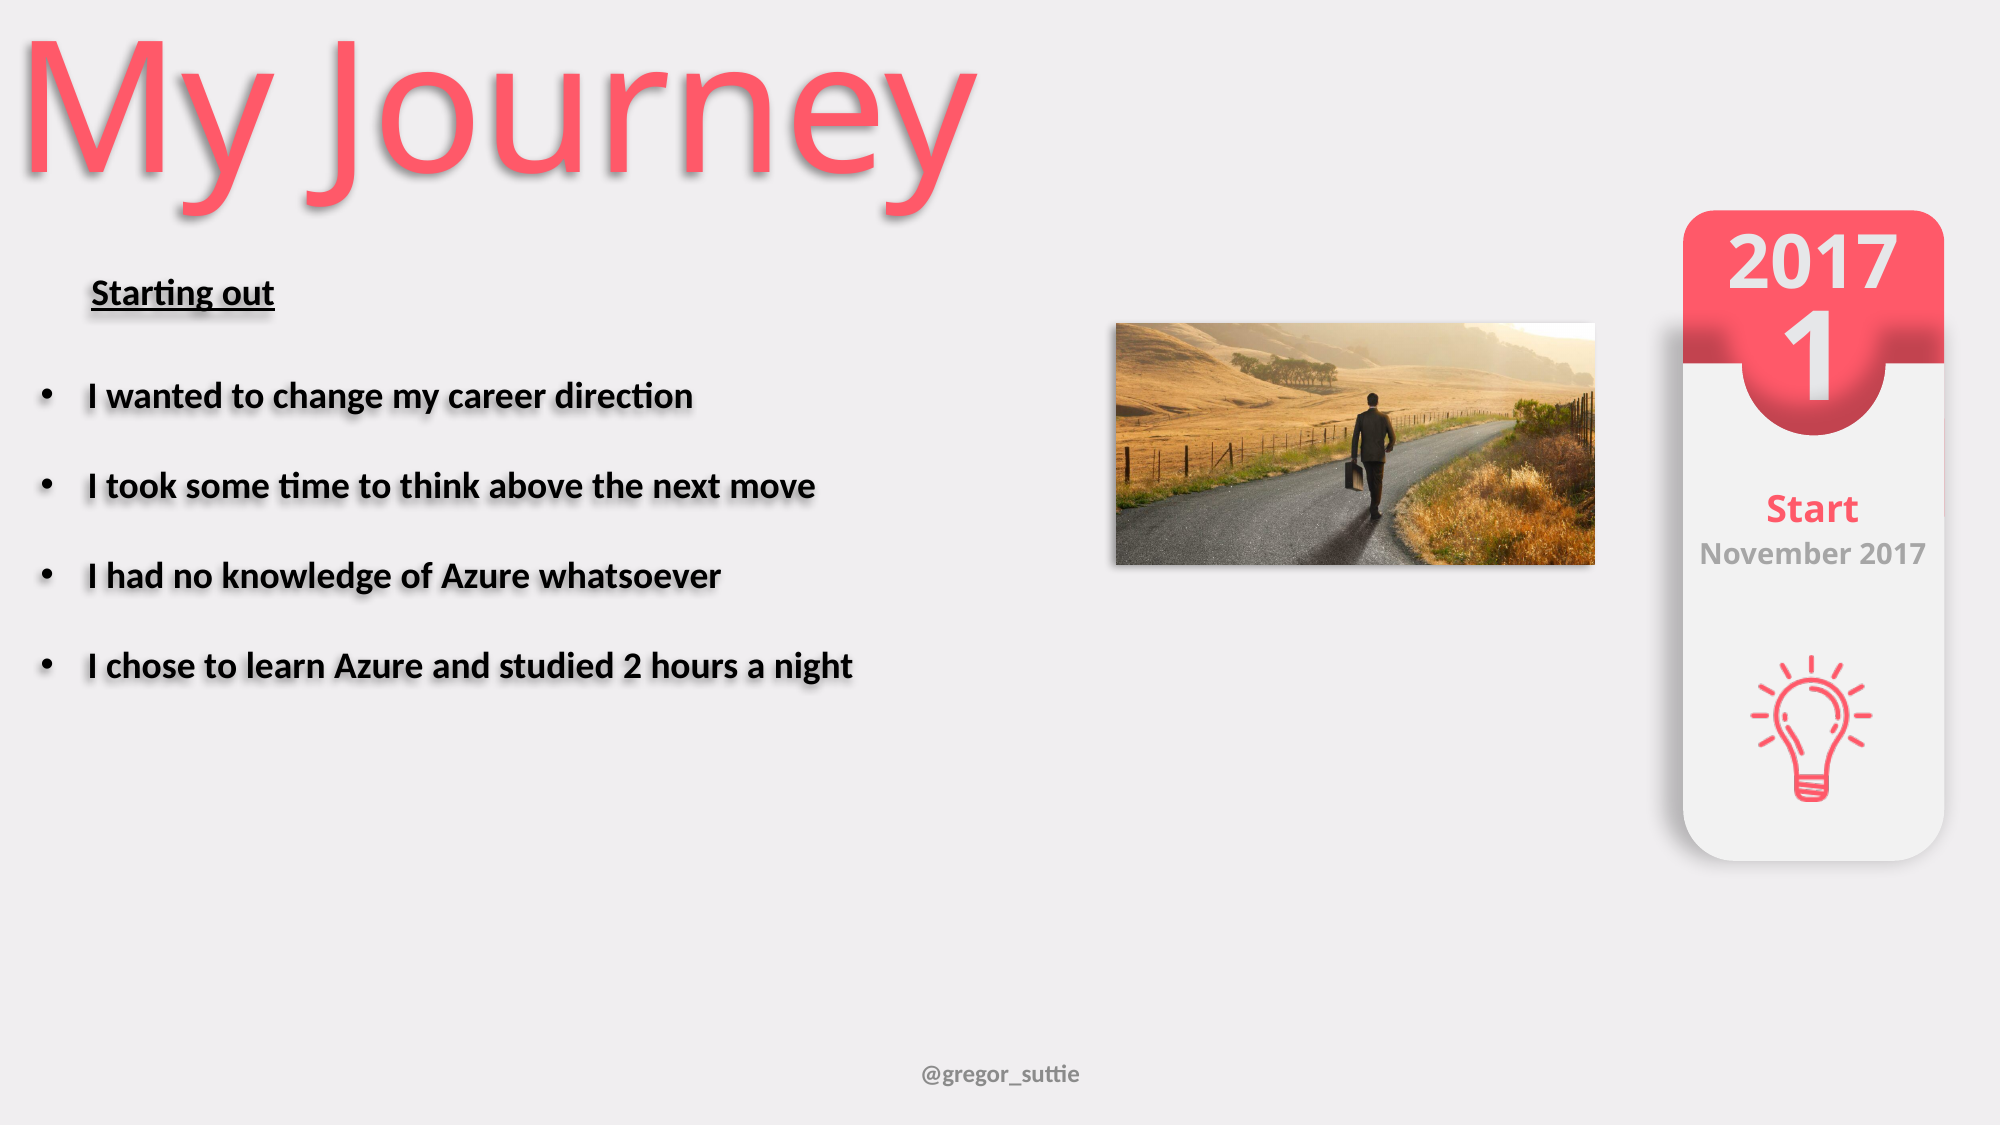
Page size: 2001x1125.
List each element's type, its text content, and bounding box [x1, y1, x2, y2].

text_box My Journey [0, 0, 2000, 217]
footer @gregor_suttie [662, 1042, 1338, 1103]
text_box Starting out [76, 261, 534, 321]
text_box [1665, 205, 1962, 861]
text_box I wanted to change my career direction I took some time to think above the next move I had no knowledge of Azure whatsoever I chose to learn Azure and studied 2 hours a night [25, 363, 1652, 694]
picture [1116, 323, 1595, 565]
